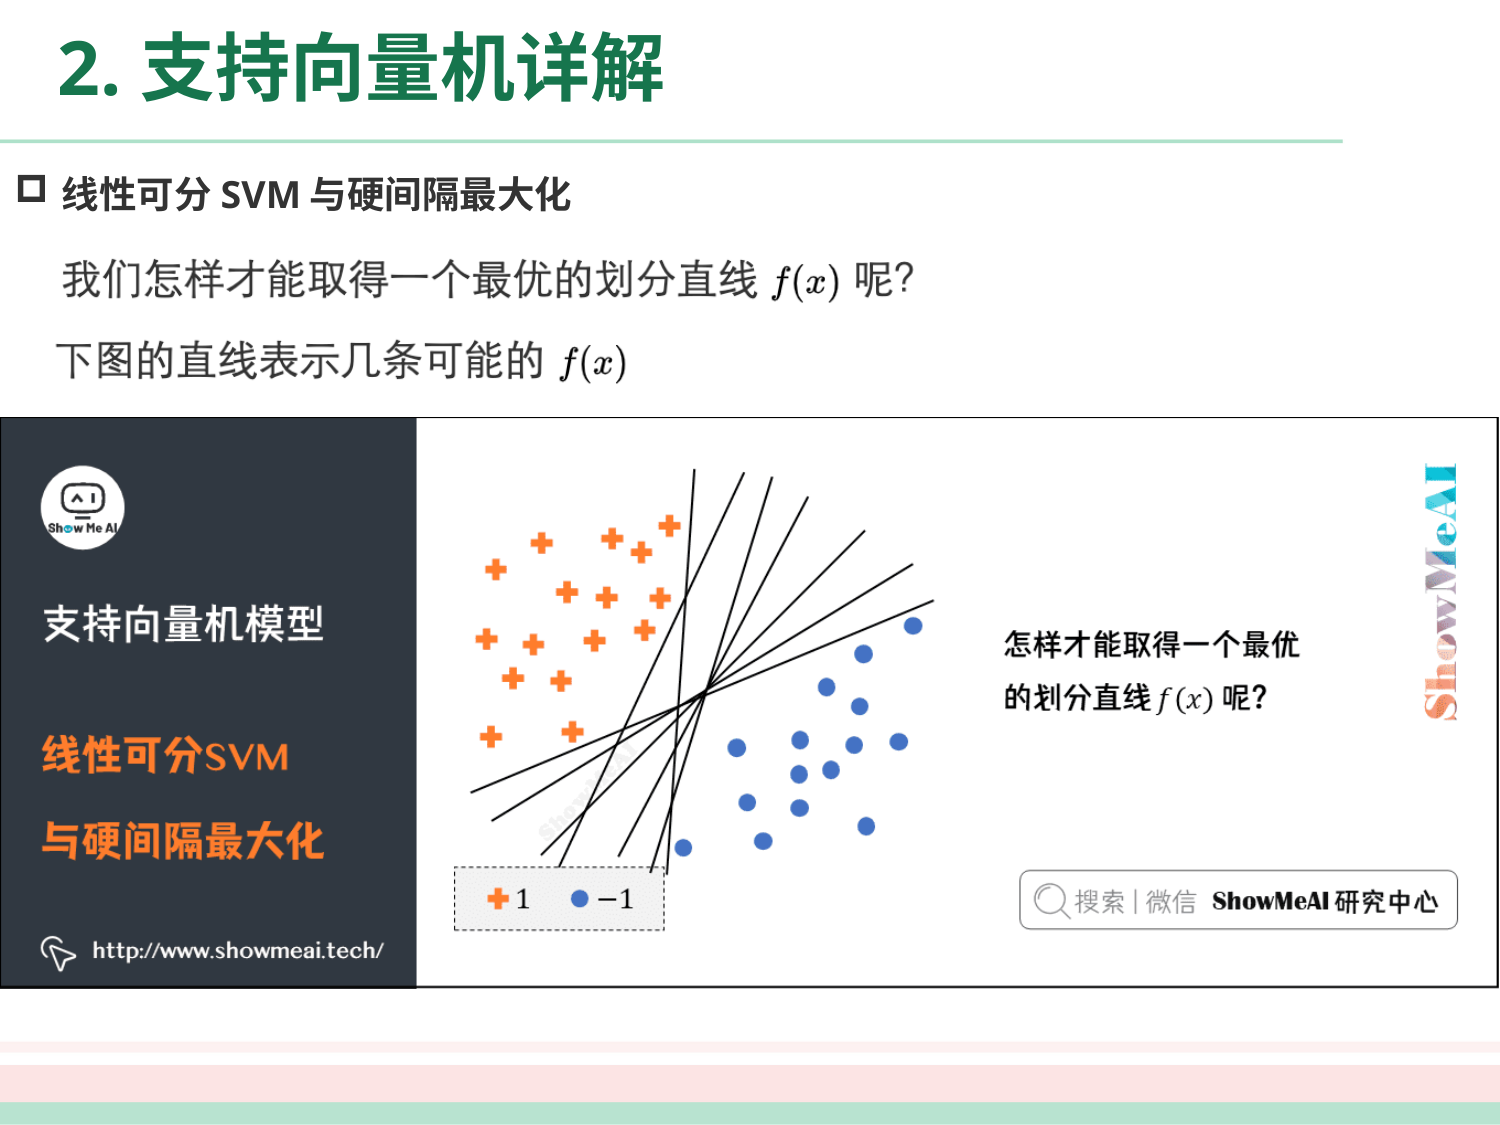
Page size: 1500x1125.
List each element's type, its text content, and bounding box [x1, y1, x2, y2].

title 2.支持向量机详解 [42, 7, 1337, 135]
text_box 线性可分SVM与硬间隔最大化 [0, 150, 1479, 224]
picture [0, 0, 1500, 1125]
